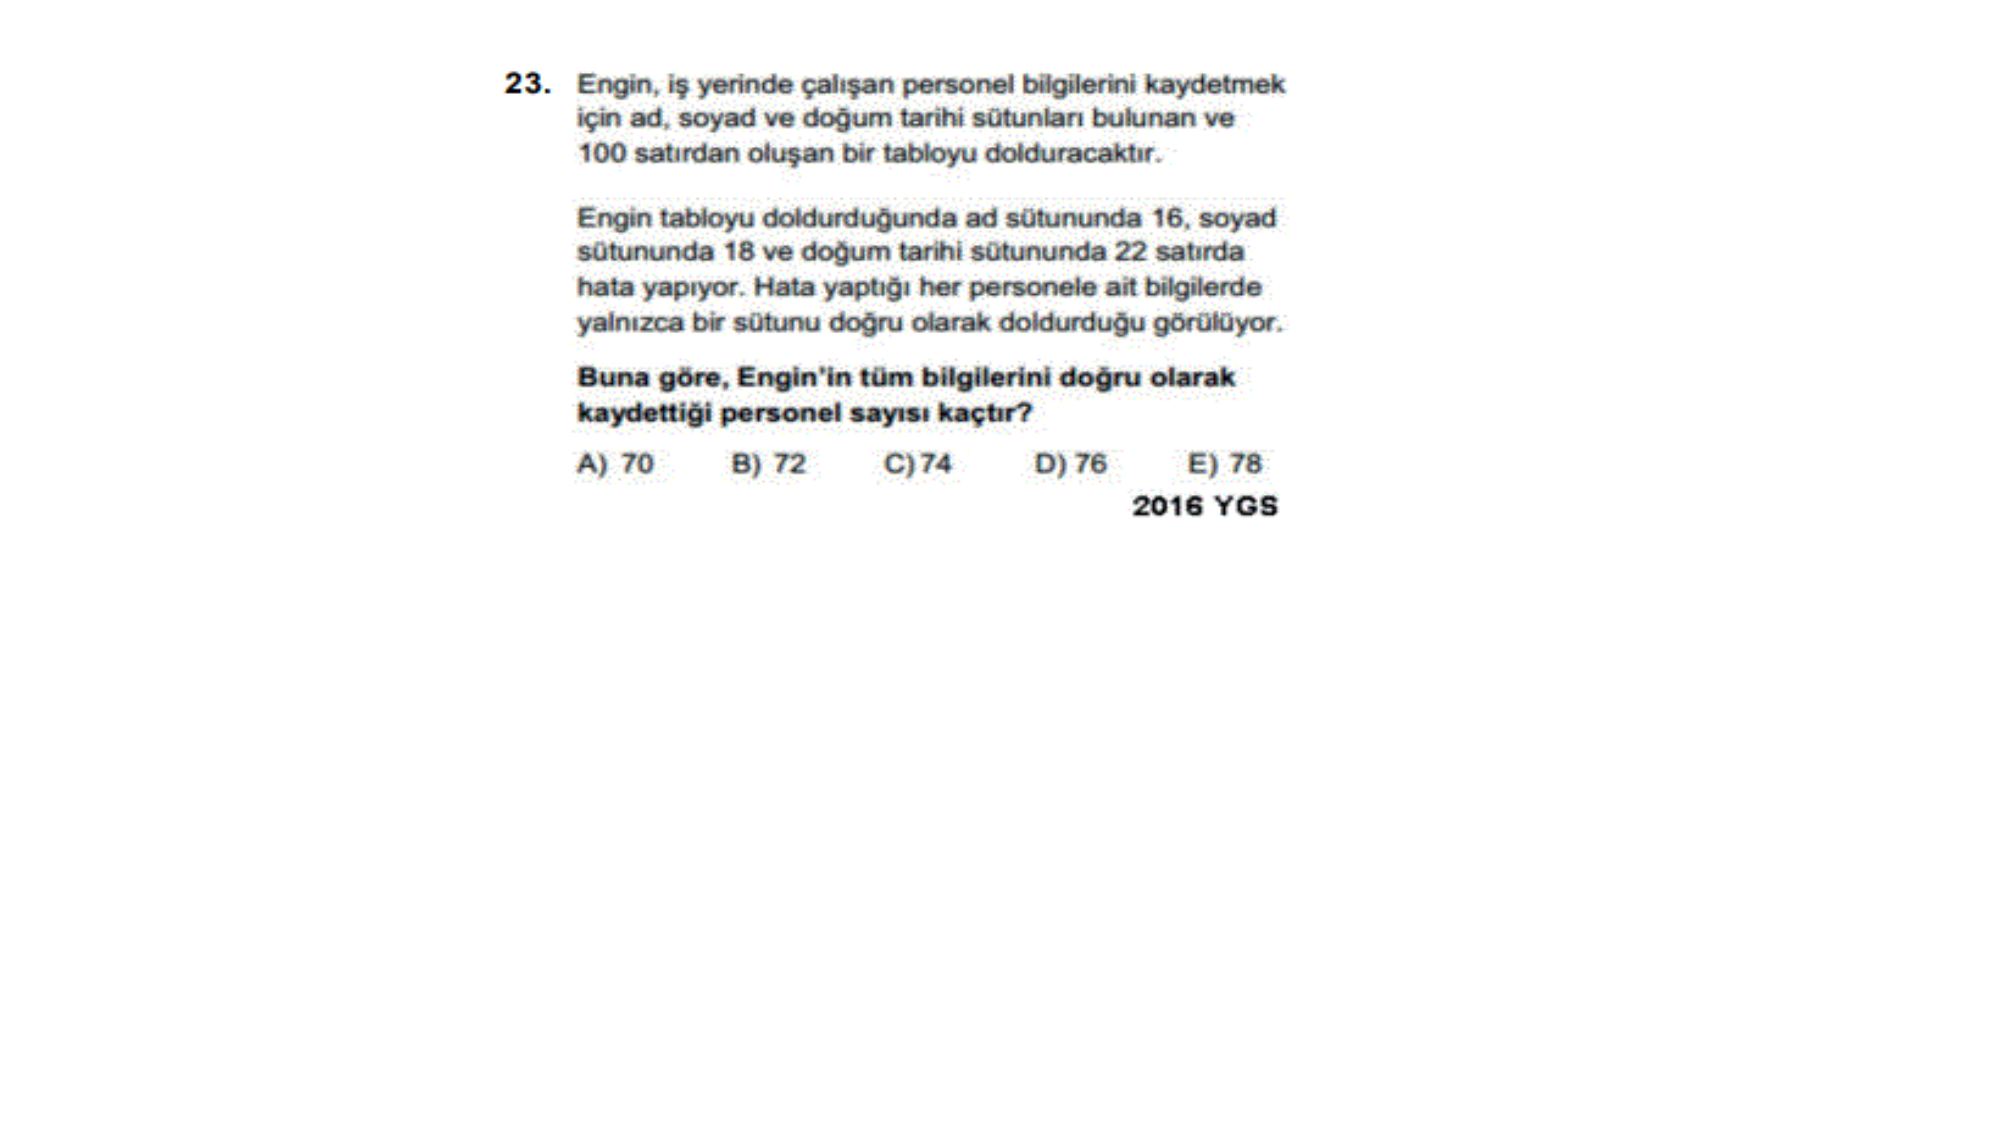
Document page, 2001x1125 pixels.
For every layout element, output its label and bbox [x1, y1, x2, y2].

list [385, 59, 1319, 568]
